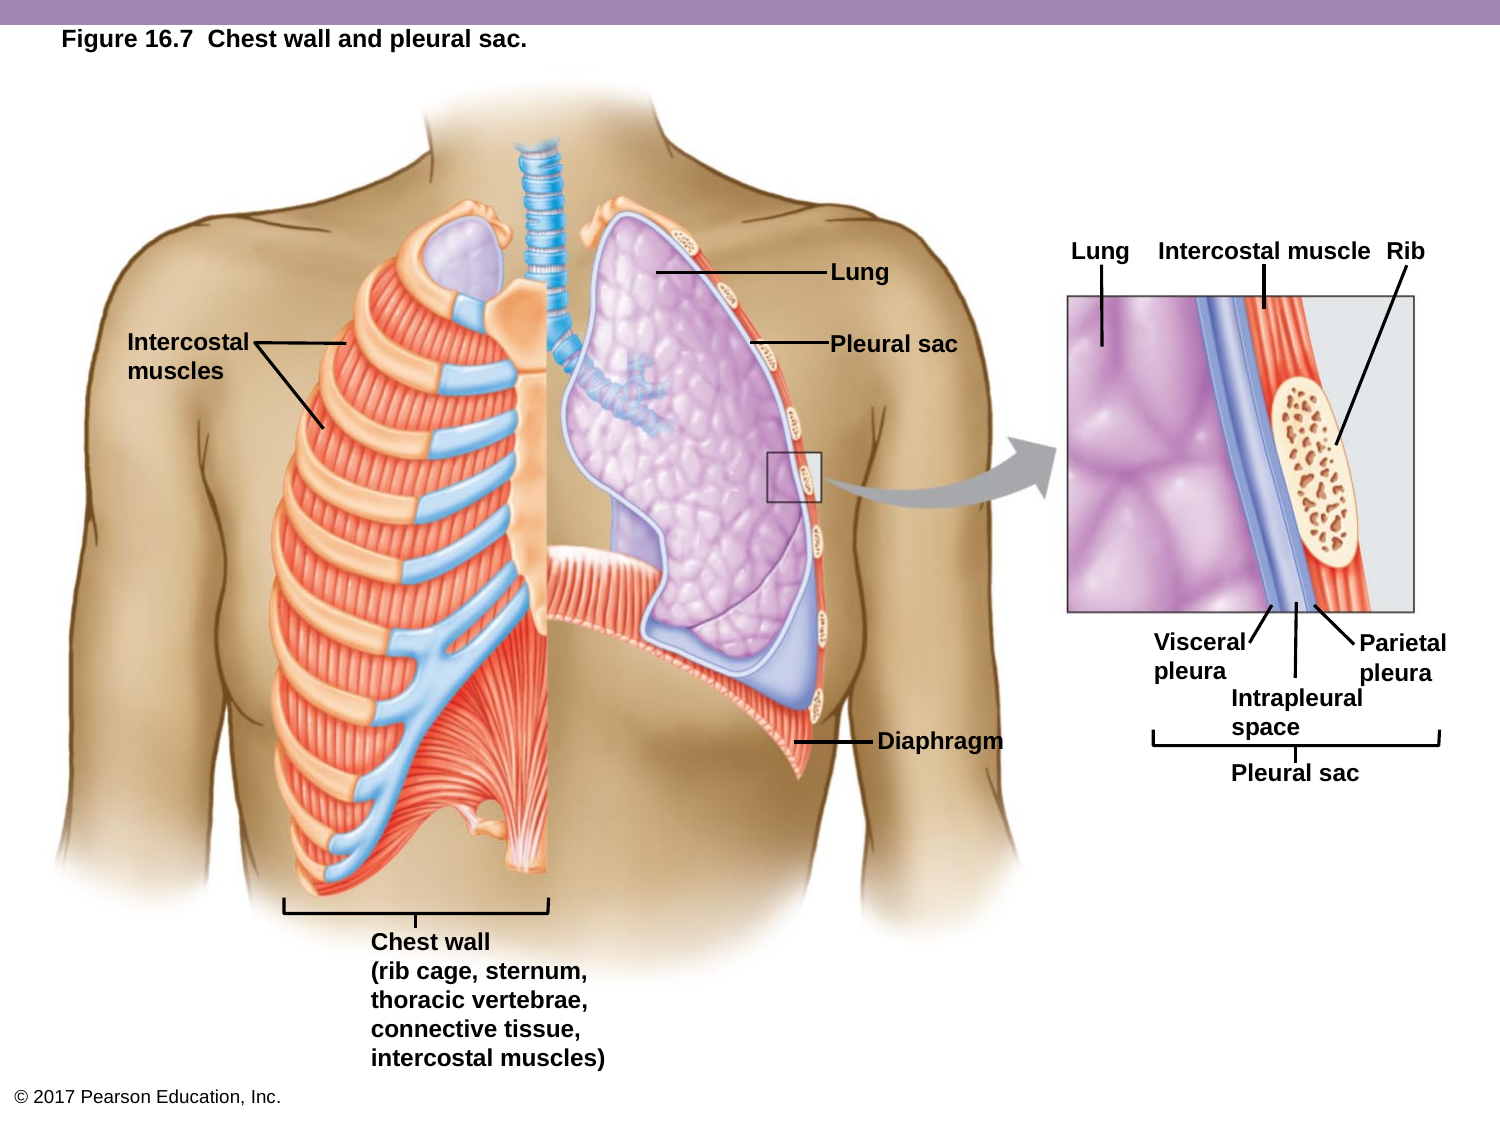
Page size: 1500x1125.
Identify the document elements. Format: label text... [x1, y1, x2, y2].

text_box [1249, 604, 1273, 644]
title Figure 16.7 Chest wall and pleural sac. [46, 14, 1500, 61]
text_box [1313, 604, 1355, 645]
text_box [1335, 265, 1407, 446]
picture [44, 70, 1456, 1068]
